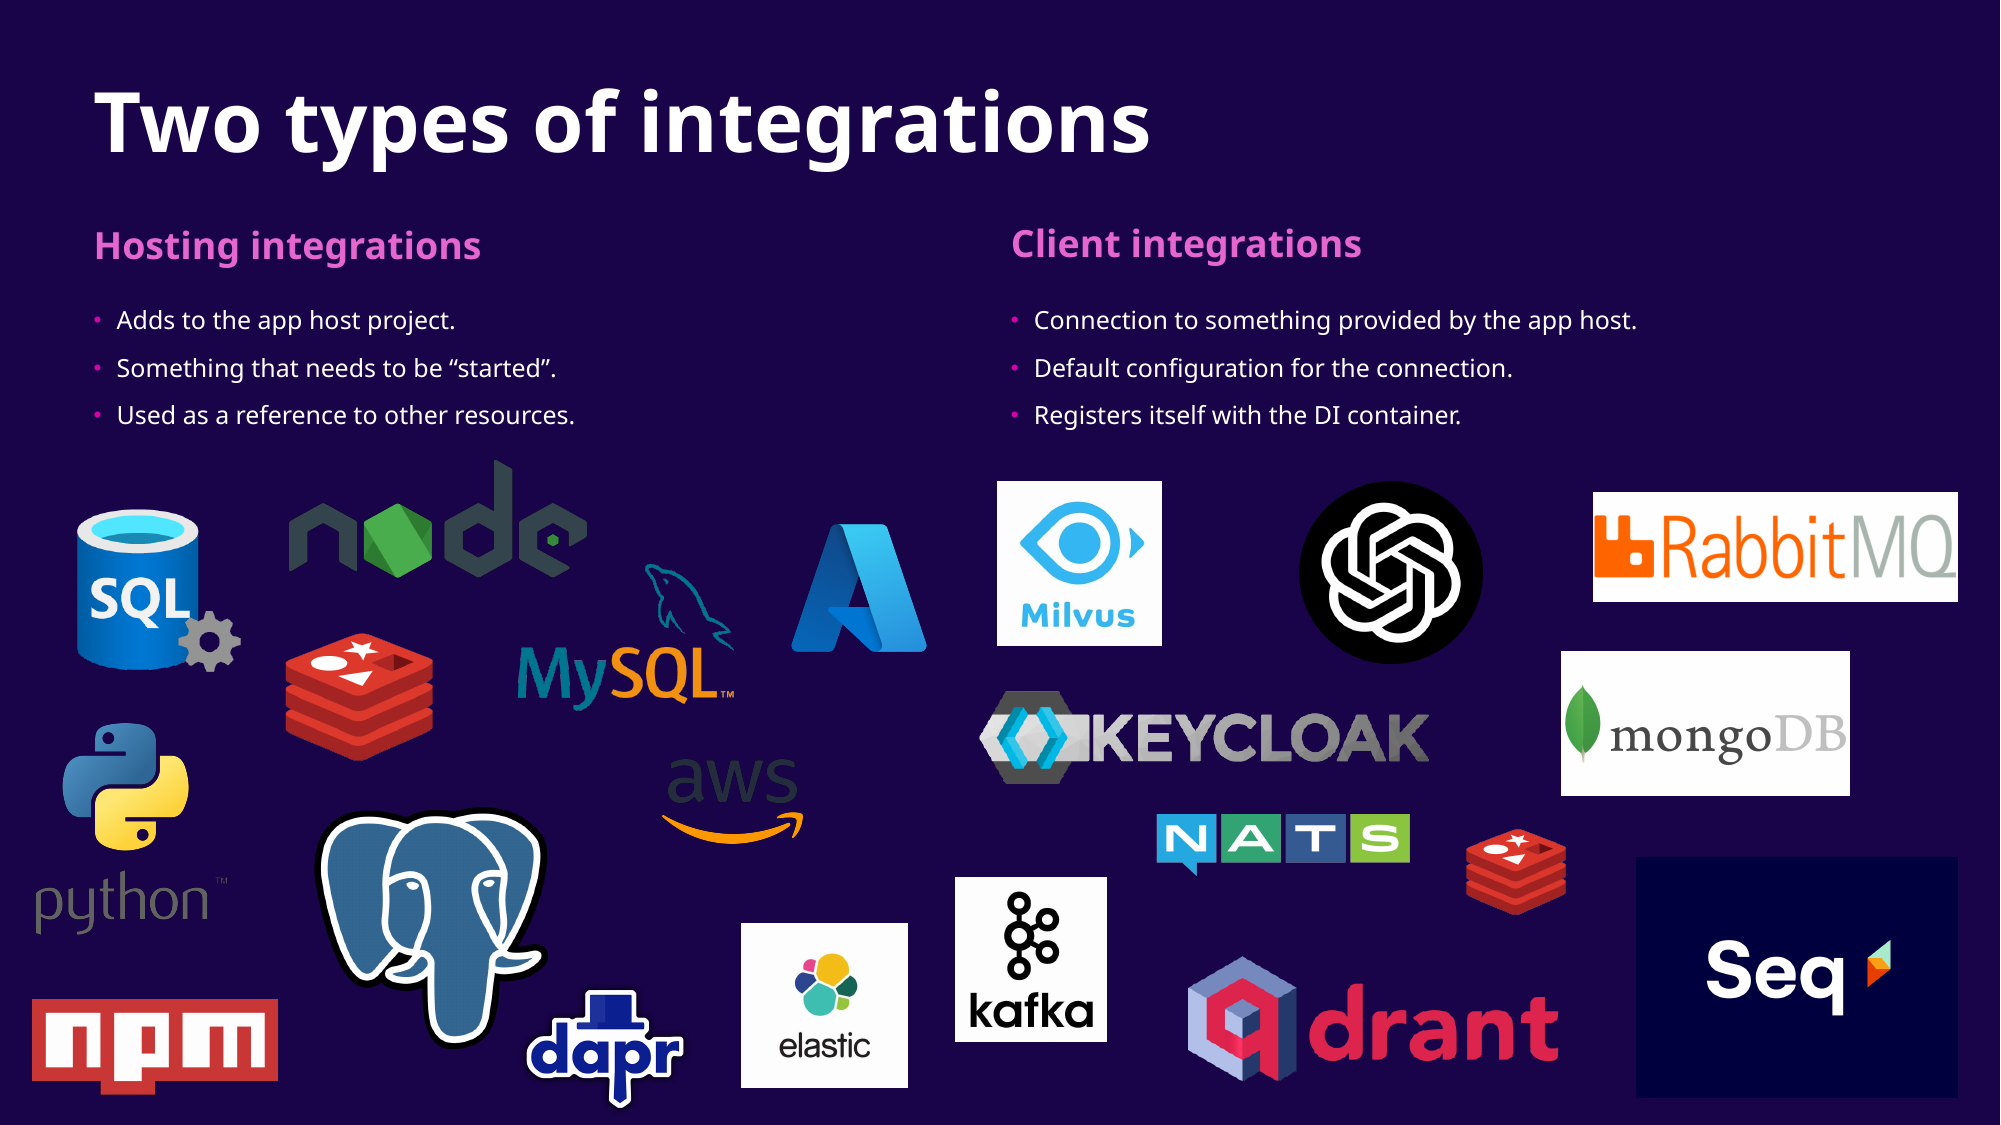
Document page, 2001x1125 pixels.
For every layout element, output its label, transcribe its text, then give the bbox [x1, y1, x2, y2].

list Client integrations [1010, 220, 1751, 266]
picture [68, 503, 243, 678]
picture [1154, 811, 1413, 879]
picture [31, 998, 278, 1096]
title Two types of integrations [93, 69, 1902, 171]
picture [1299, 481, 1483, 665]
list Connection to something provided by the app host. Default configuration for the connection. Registers itself with the DI container. [1010, 304, 1751, 434]
picture [785, 514, 933, 662]
picture [964, 667, 1444, 806]
picture [1636, 856, 1959, 1099]
list Hosting integrations [93, 222, 834, 268]
picture [997, 481, 1162, 646]
picture [1592, 492, 1959, 603]
picture [1560, 651, 1850, 797]
picture [1188, 956, 1558, 1081]
list Adds to the app host project. Something that needs to be “started”. Used as a reference to other resources. [93, 304, 834, 434]
picture [285, 384, 743, 761]
picture [955, 877, 1107, 1043]
picture [740, 923, 908, 1089]
picture [1465, 829, 1567, 916]
picture [314, 807, 722, 1125]
picture [662, 759, 804, 845]
picture [36, 723, 227, 935]
